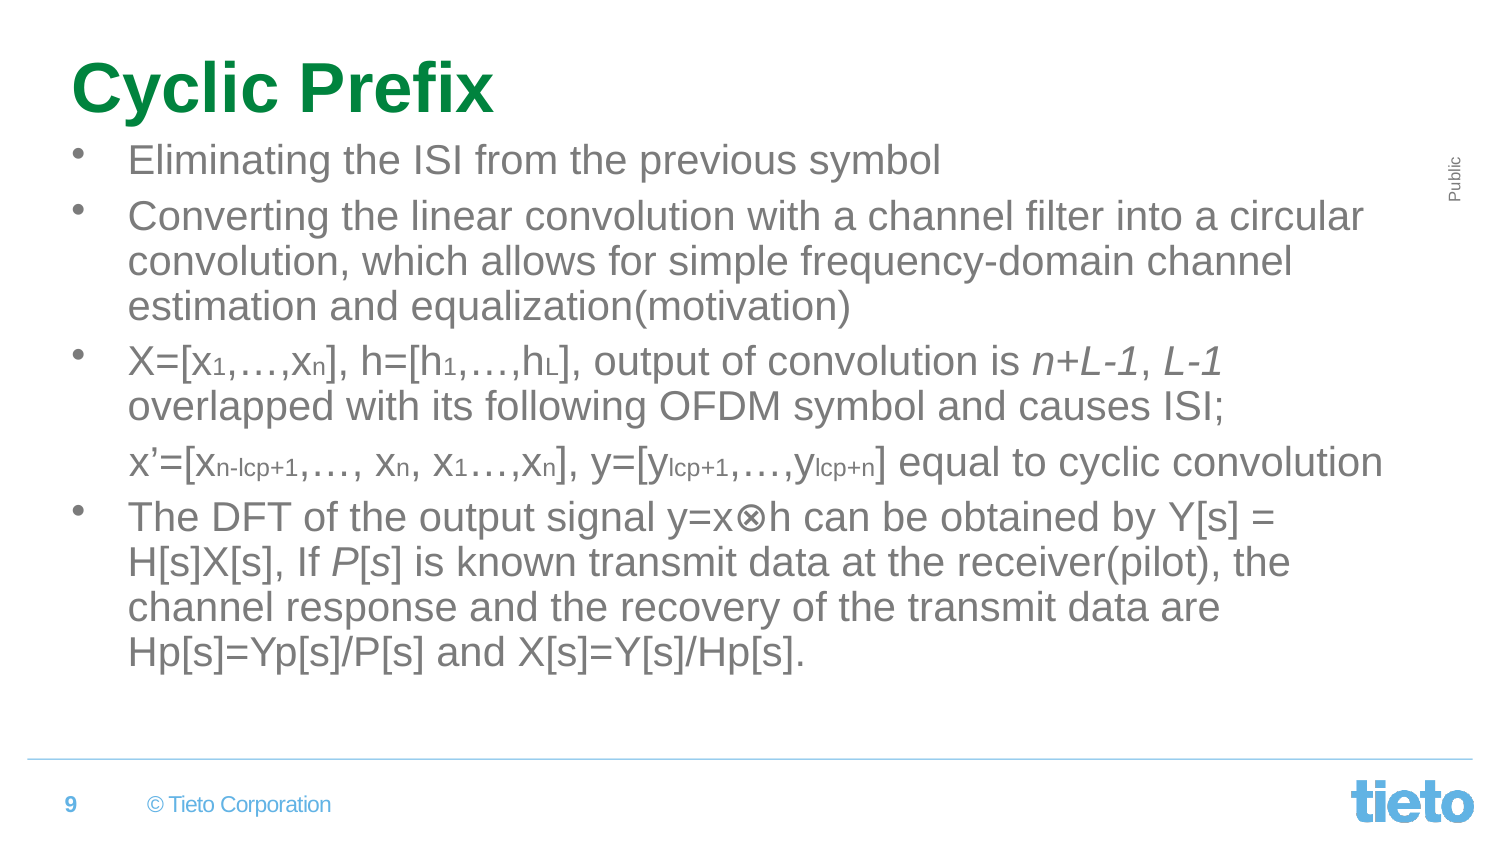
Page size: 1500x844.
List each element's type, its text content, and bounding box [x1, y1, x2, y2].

slide_number 9 [64, 791, 124, 817]
picture [1350, 780, 1475, 823]
title Cyclic Prefix [71, 41, 1422, 138]
list Eliminating the ISI from the previous symbol Converting the linear convolution with a channel filter into a circular convolution, which allows for simple frequency-domain channel estimation and equalization(motivation) X=[x1,…,xn], h=[h1,…,hL], output of convolution is n+L-1, L-1 overlapped with its following OFDM symbol and causes ISI; x’=[xn-lcp+1,…, xn, x1…,xn], y=[ylcp+1,…,ylcp+n] equal to cyclic convolution The DFT of the output signal y=x⊗h can be obtained by Y[s] = H[s]X[s], If P[s] is known transmit data at the receiver(pilot), the channel response and the recovery of the transmit data are Hp[s]=Yp[s]/P[s] and X[s]=Y[s]/Hp[s]. [71, 138, 1422, 743]
